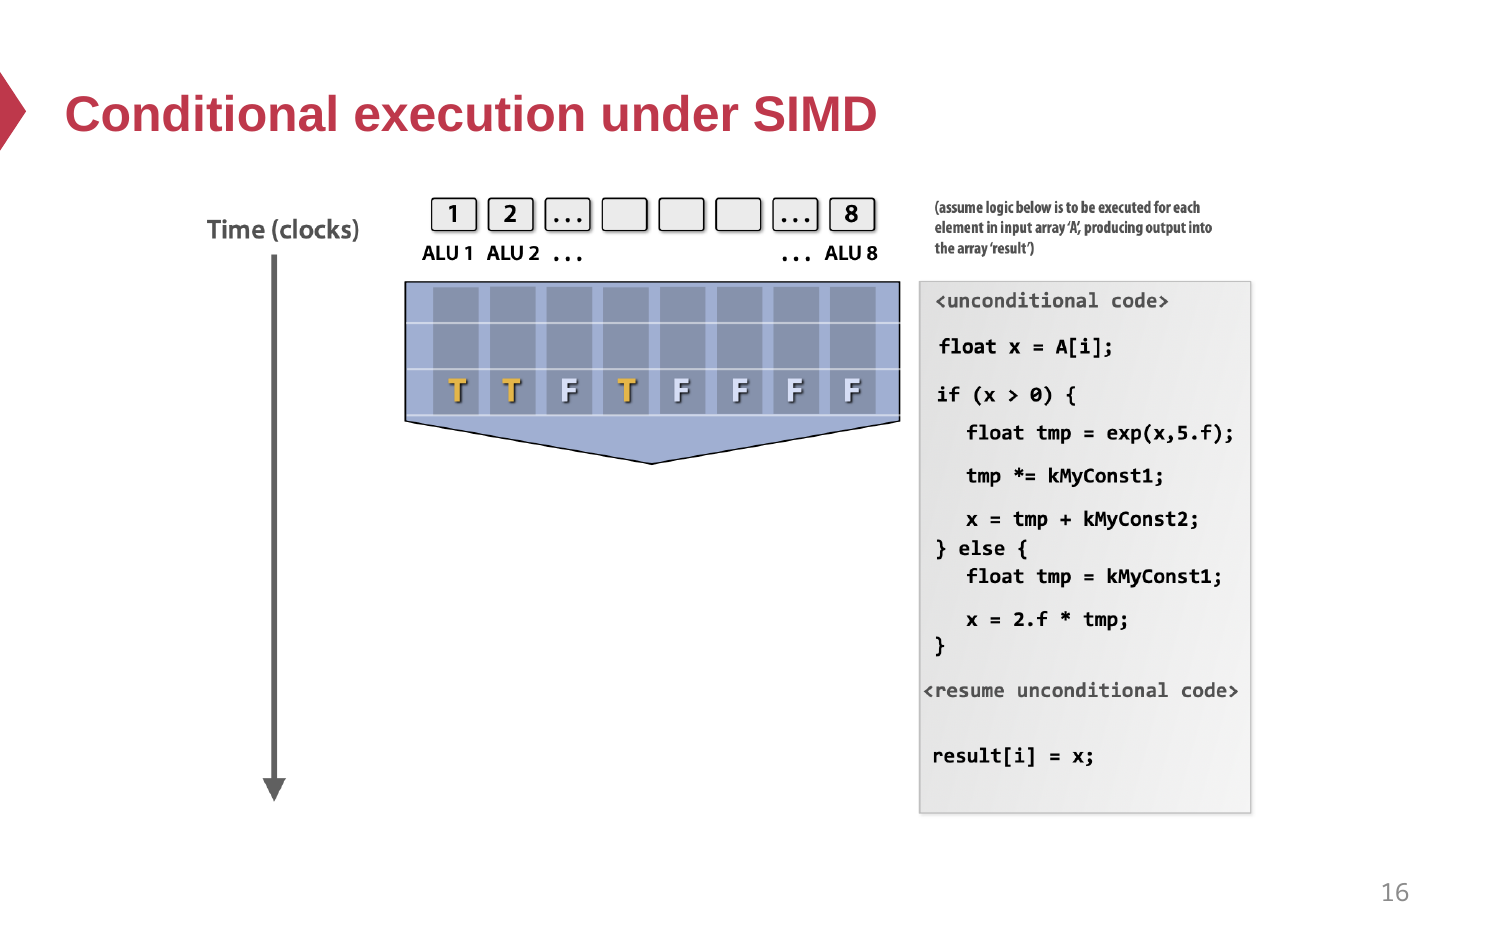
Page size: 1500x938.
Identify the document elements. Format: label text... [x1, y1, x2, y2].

title Conditional execution under SIMD [49, 37, 1400, 186]
picture [186, 184, 1263, 848]
slide_number 16 [1074, 868, 1425, 919]
